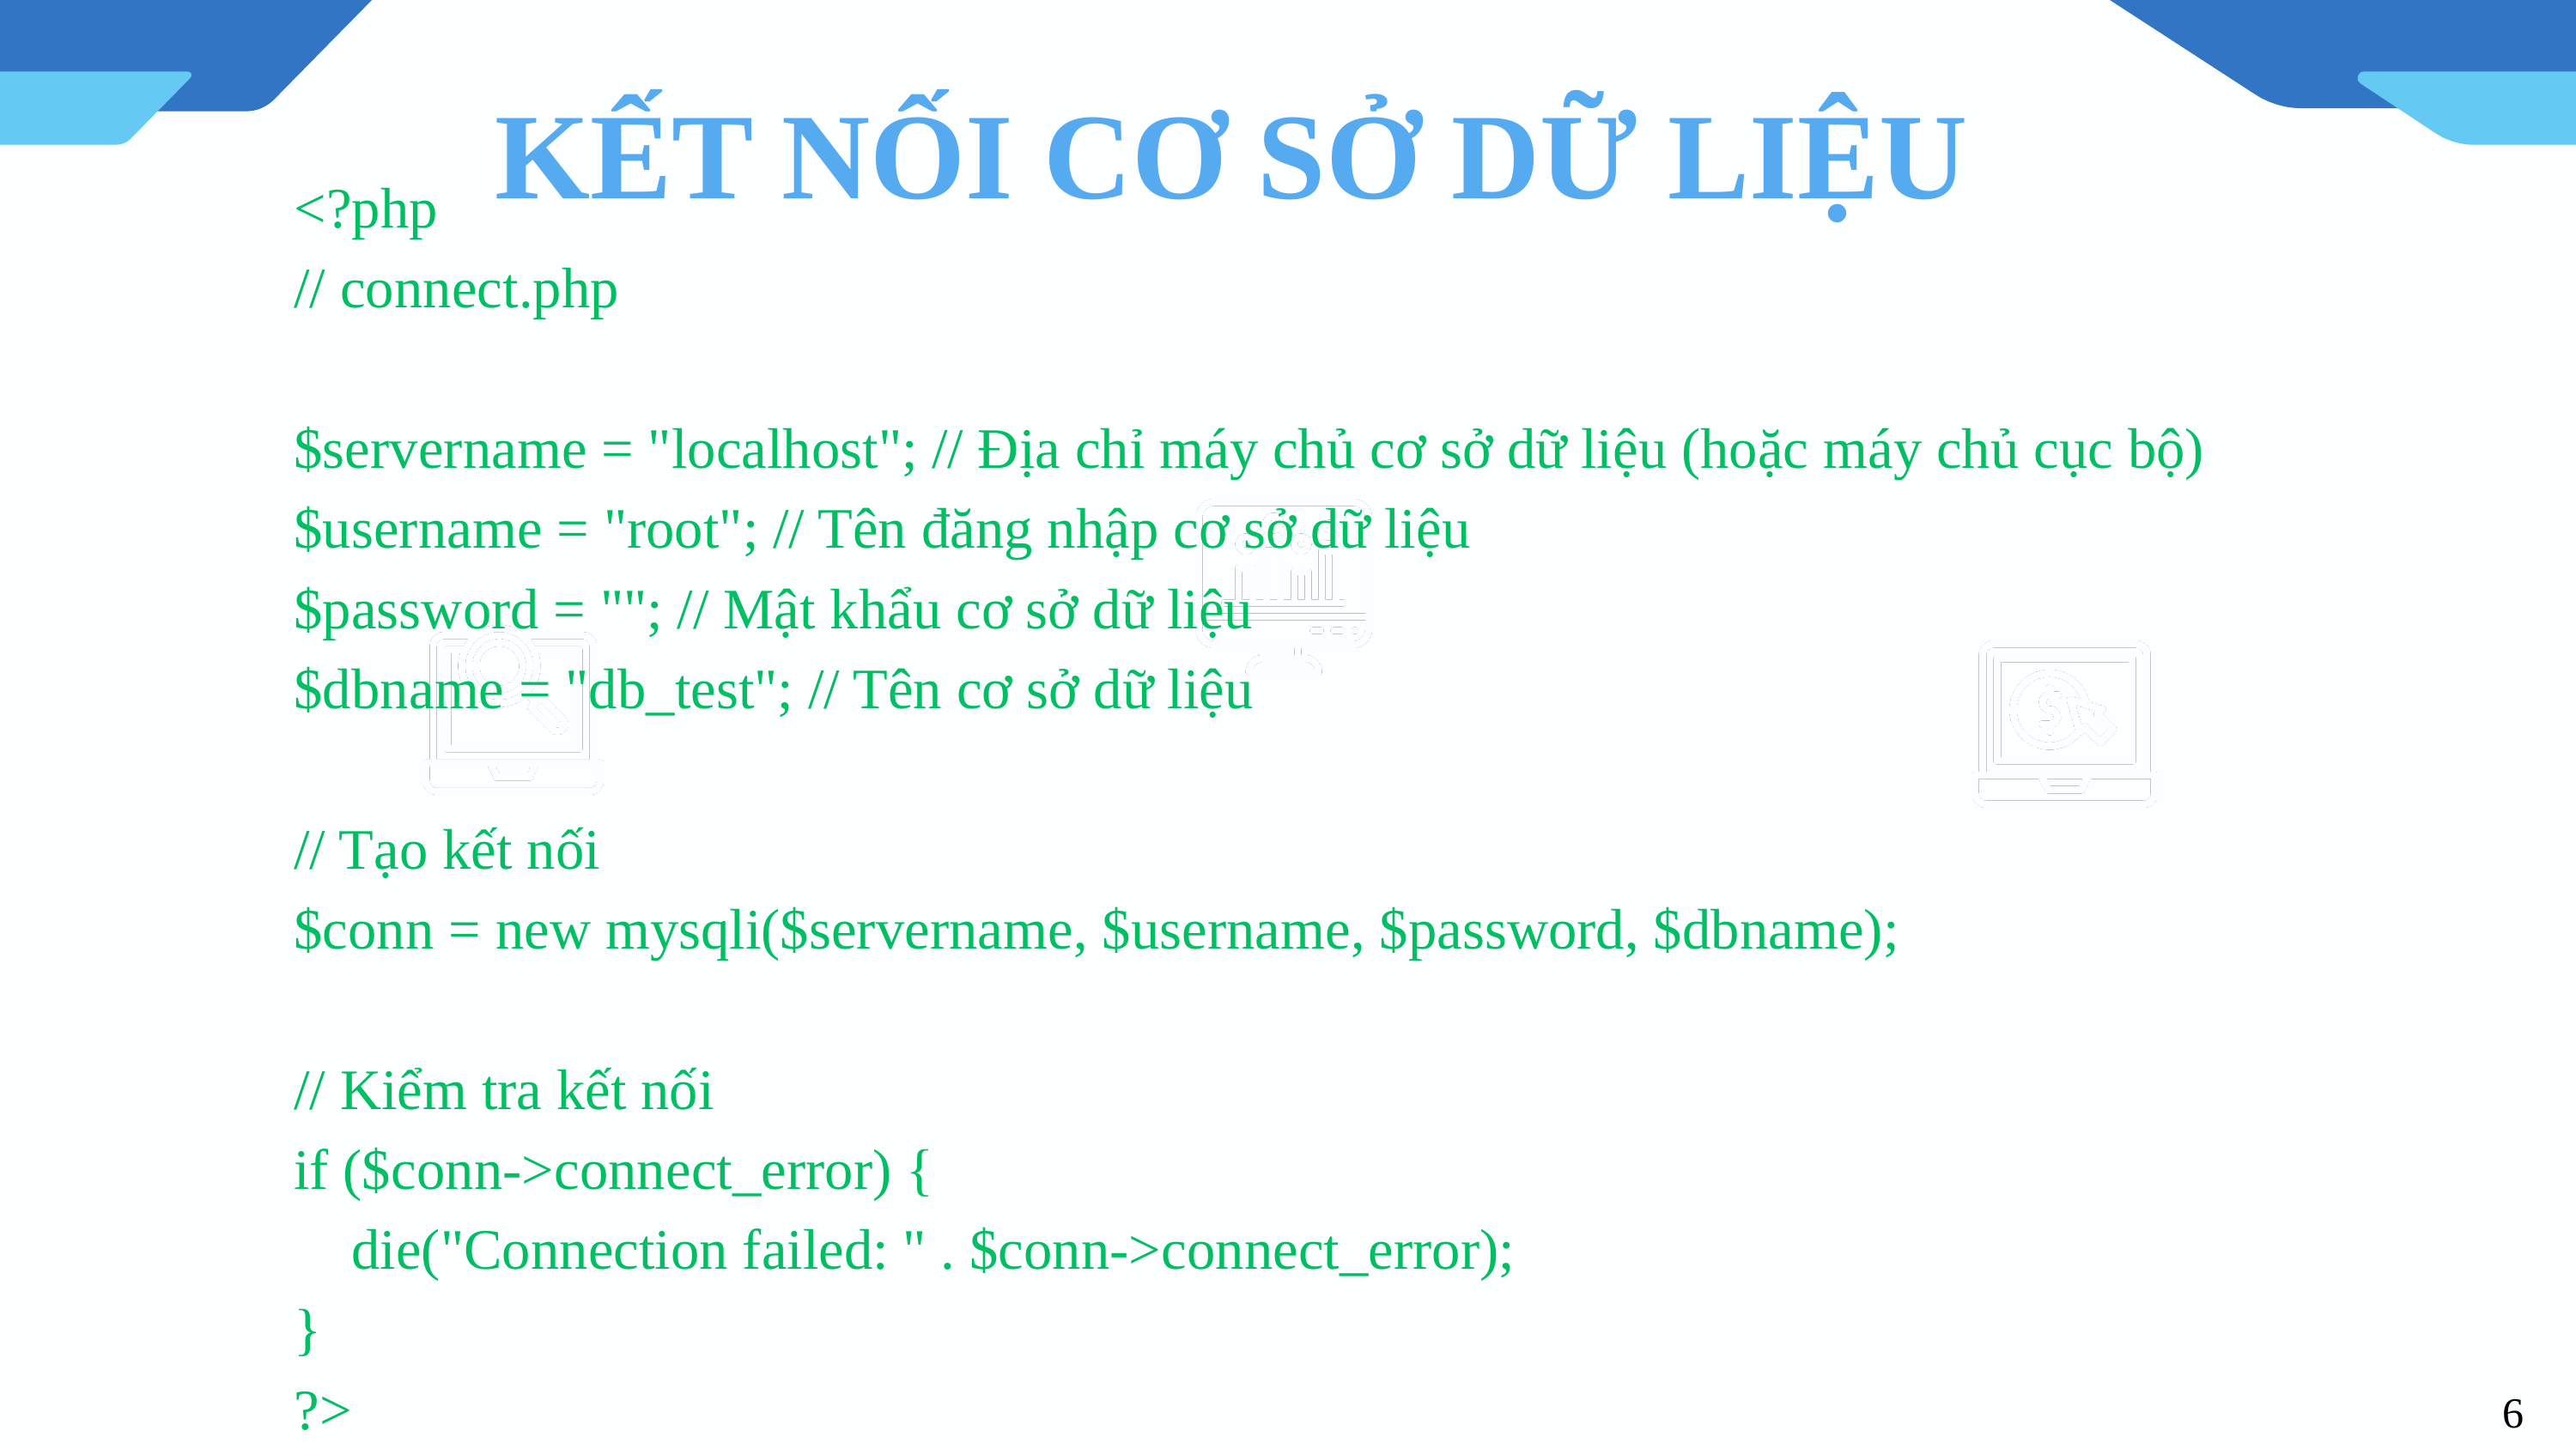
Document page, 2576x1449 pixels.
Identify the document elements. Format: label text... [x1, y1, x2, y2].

text_box KẾT NỐI CƠ SỞ DỮ LIỆU [433, 52, 2030, 159]
text_box 6 [2489, 1379, 2555, 1443]
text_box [0, 71, 197, 145]
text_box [0, 0, 423, 112]
text_box <?php // connect.php $servername = "localhost"; // Địa chỉ máy chủ cơ sở dữ liệu (hoặc máy chủ cục bộ) $username = "root"; // Tên đăng nhập cơ sở dữ liệu $password = ""; // Mật khẩu cơ sở dữ liệu $dbname = "db_test"; // Tên cơ sở dữ liệu // Tạo kết nối $conn = new mysqli($servername, $username, $password, $dbname); // Kiểm tra kết nối if ($conn->connect_error) { die("Connection failed: " . $conn->connect_error); } ?> [294, 159, 2342, 1441]
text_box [2342, 71, 2576, 145]
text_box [2029, 0, 2576, 109]
